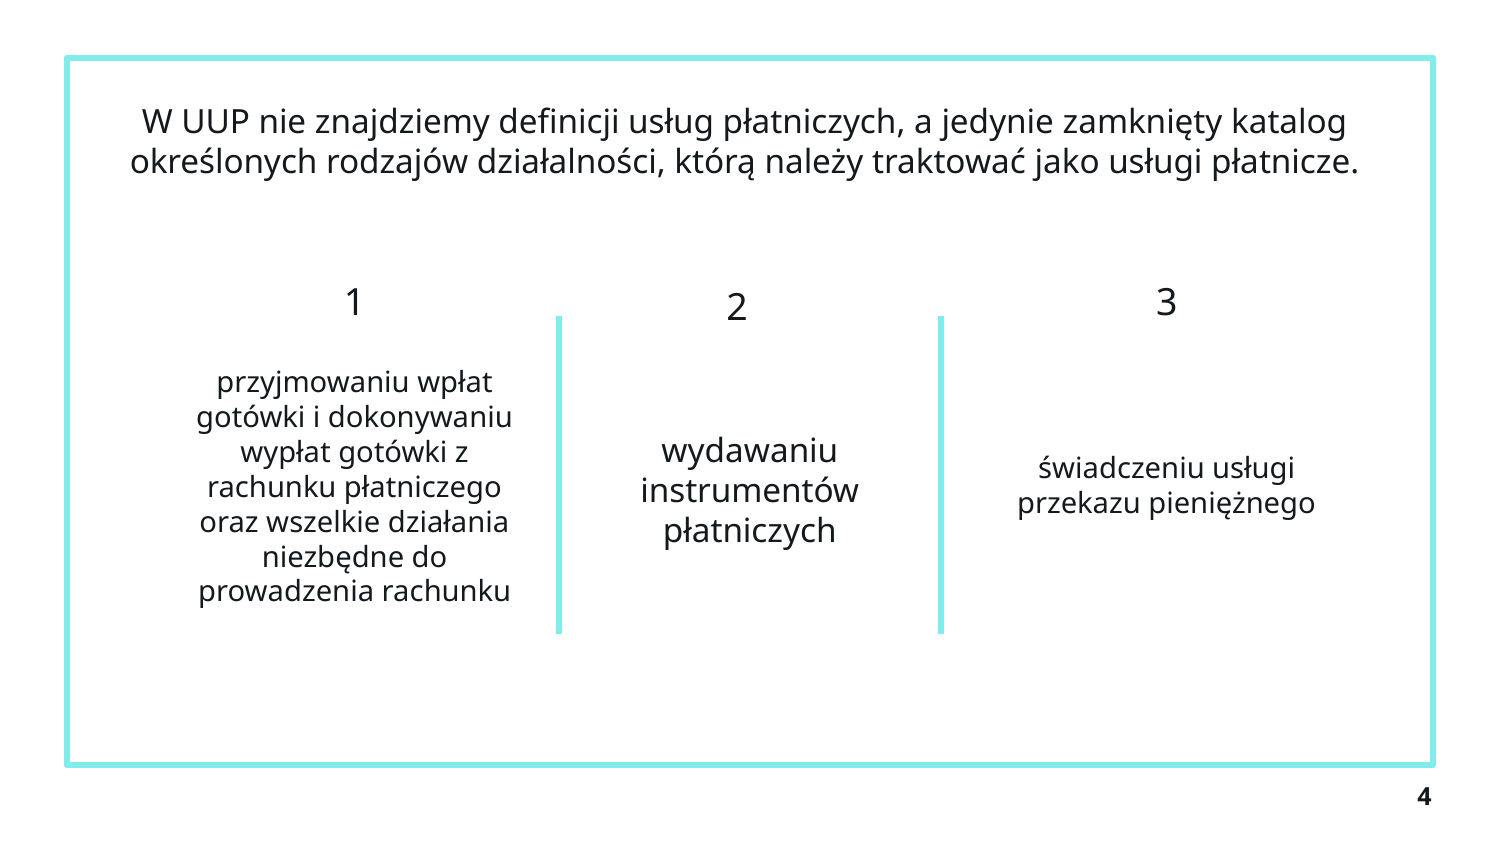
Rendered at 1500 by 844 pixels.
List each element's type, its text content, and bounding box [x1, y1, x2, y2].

subtitle przyjmowaniu wpłat gotówki i dokonywaniu wypłat gotówki z rachunku płatniczego oraz wszelkie działania niezbędne do prowadzenia rachunku [168, 348, 541, 603]
subtitle wydawaniu instrumentów płatniczych [576, 414, 924, 669]
title 1 [181, 232, 528, 339]
title 3 [993, 232, 1341, 339]
title 2 [563, 236, 911, 343]
title W UUP nie znajdziemy definicji usług płatniczych, a jedynie zamknięty katalog określonych rodzajów działalności, którą należy traktować jako usługi płatnicze. [0, 85, 1500, 165]
subtitle świadczeniu usługi przekazu pieniężnego [993, 434, 1341, 690]
slide_number 4 [1402, 764, 1493, 830]
